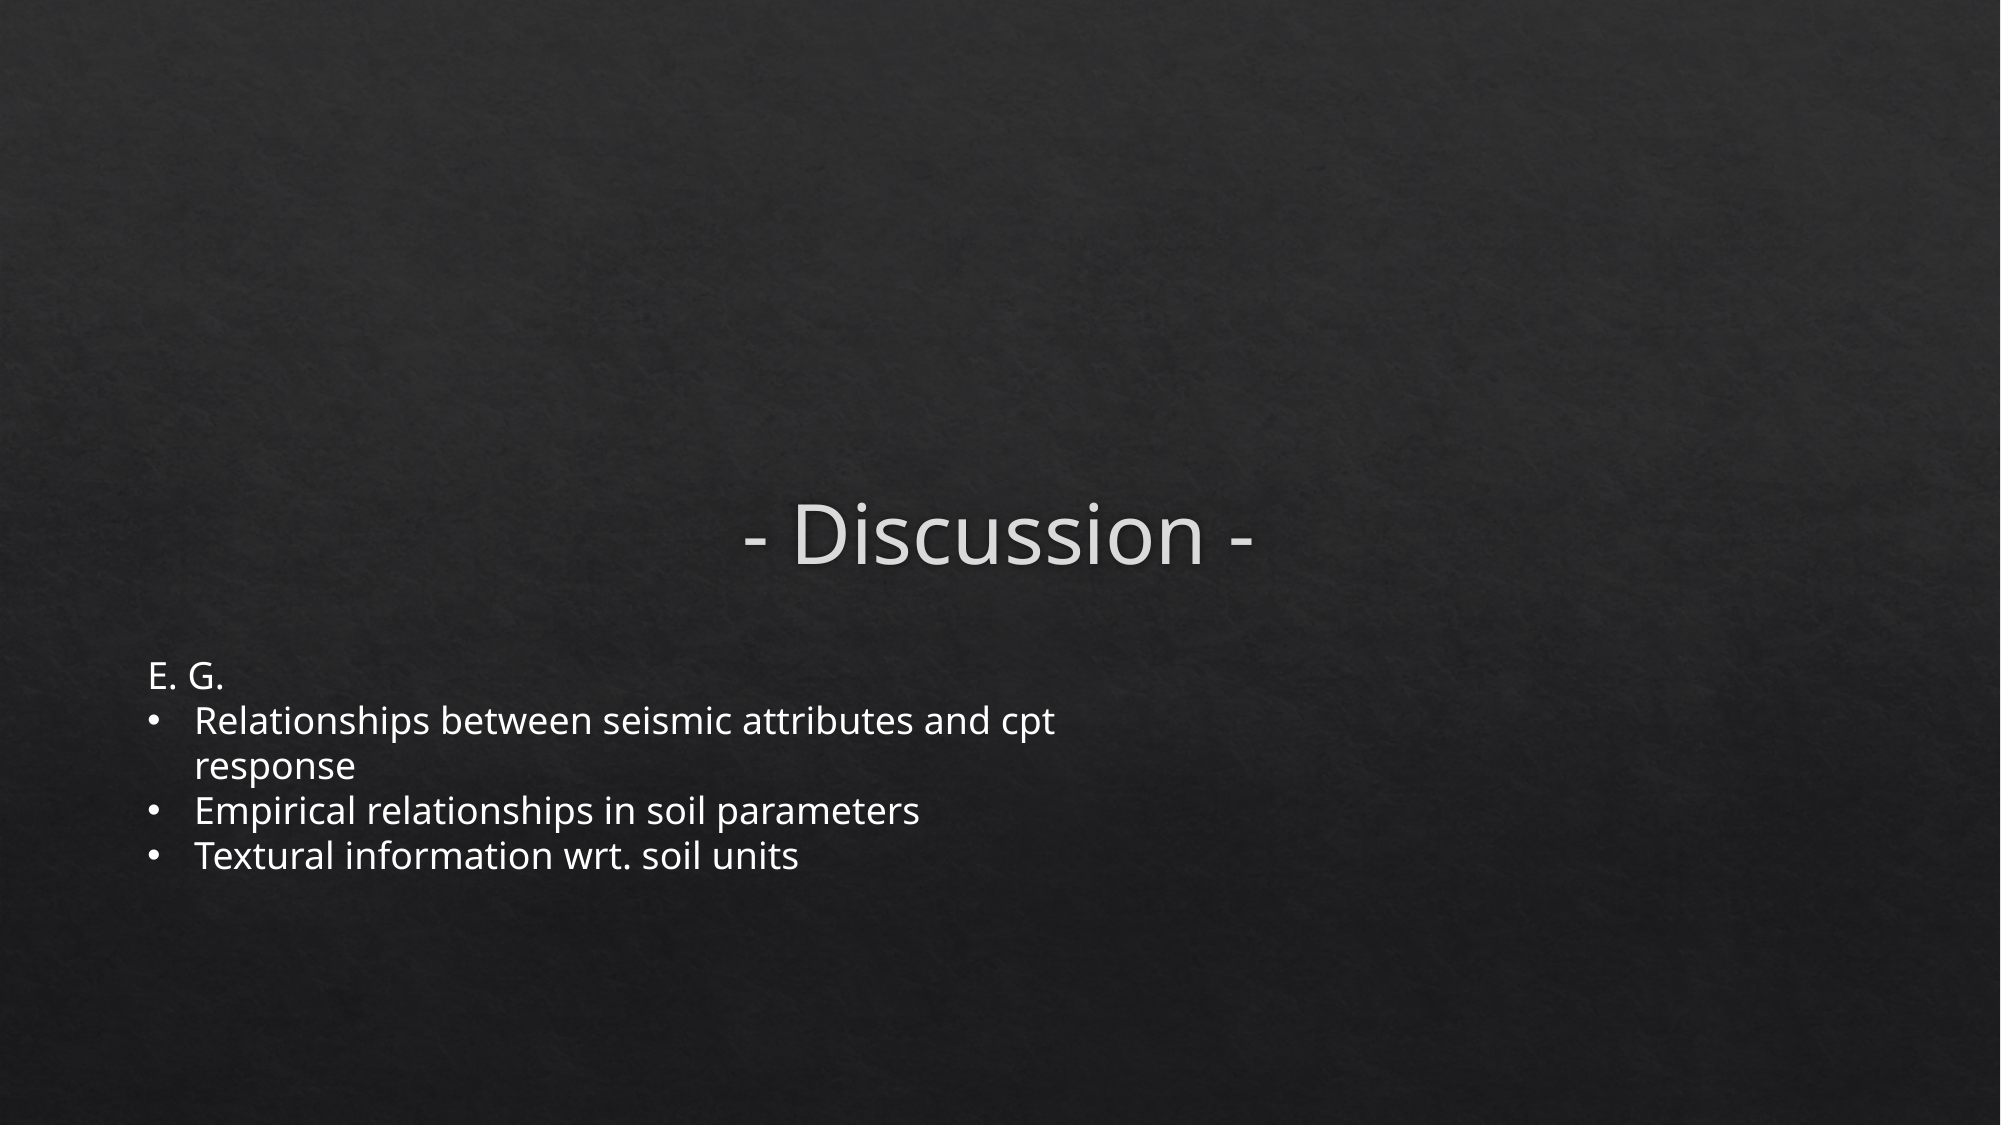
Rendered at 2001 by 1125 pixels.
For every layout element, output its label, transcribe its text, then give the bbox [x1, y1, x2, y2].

text_box E. G. Relationships between seismic attributes and cpt response Empirical relationships in soil parameters Textural information wrt. soil units [132, 644, 1159, 885]
title - Discussion - [212, 288, 1786, 589]
